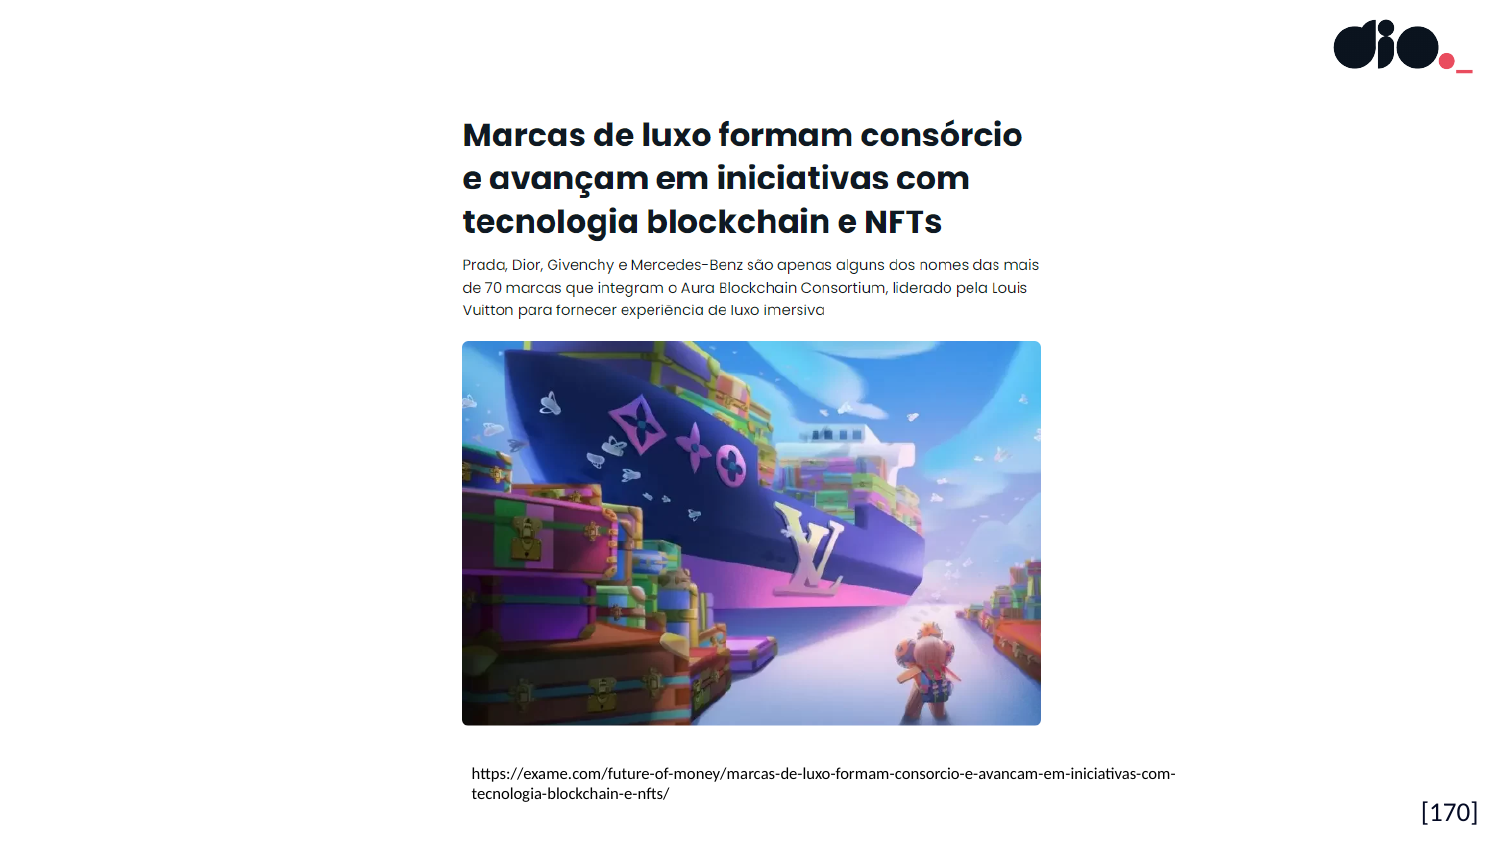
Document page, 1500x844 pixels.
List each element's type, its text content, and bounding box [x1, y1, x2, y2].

picture [1333, 19, 1473, 74]
picture [456, 117, 1044, 726]
slide_number [170] [1403, 779, 1494, 844]
text_box https://exame.com/future-of-money/marcas-de-luxo-formam-consorcio-e-avancam-em-iniciativas-com-tecnologia-blockchain-e-nfts/ [456, 755, 1207, 811]
